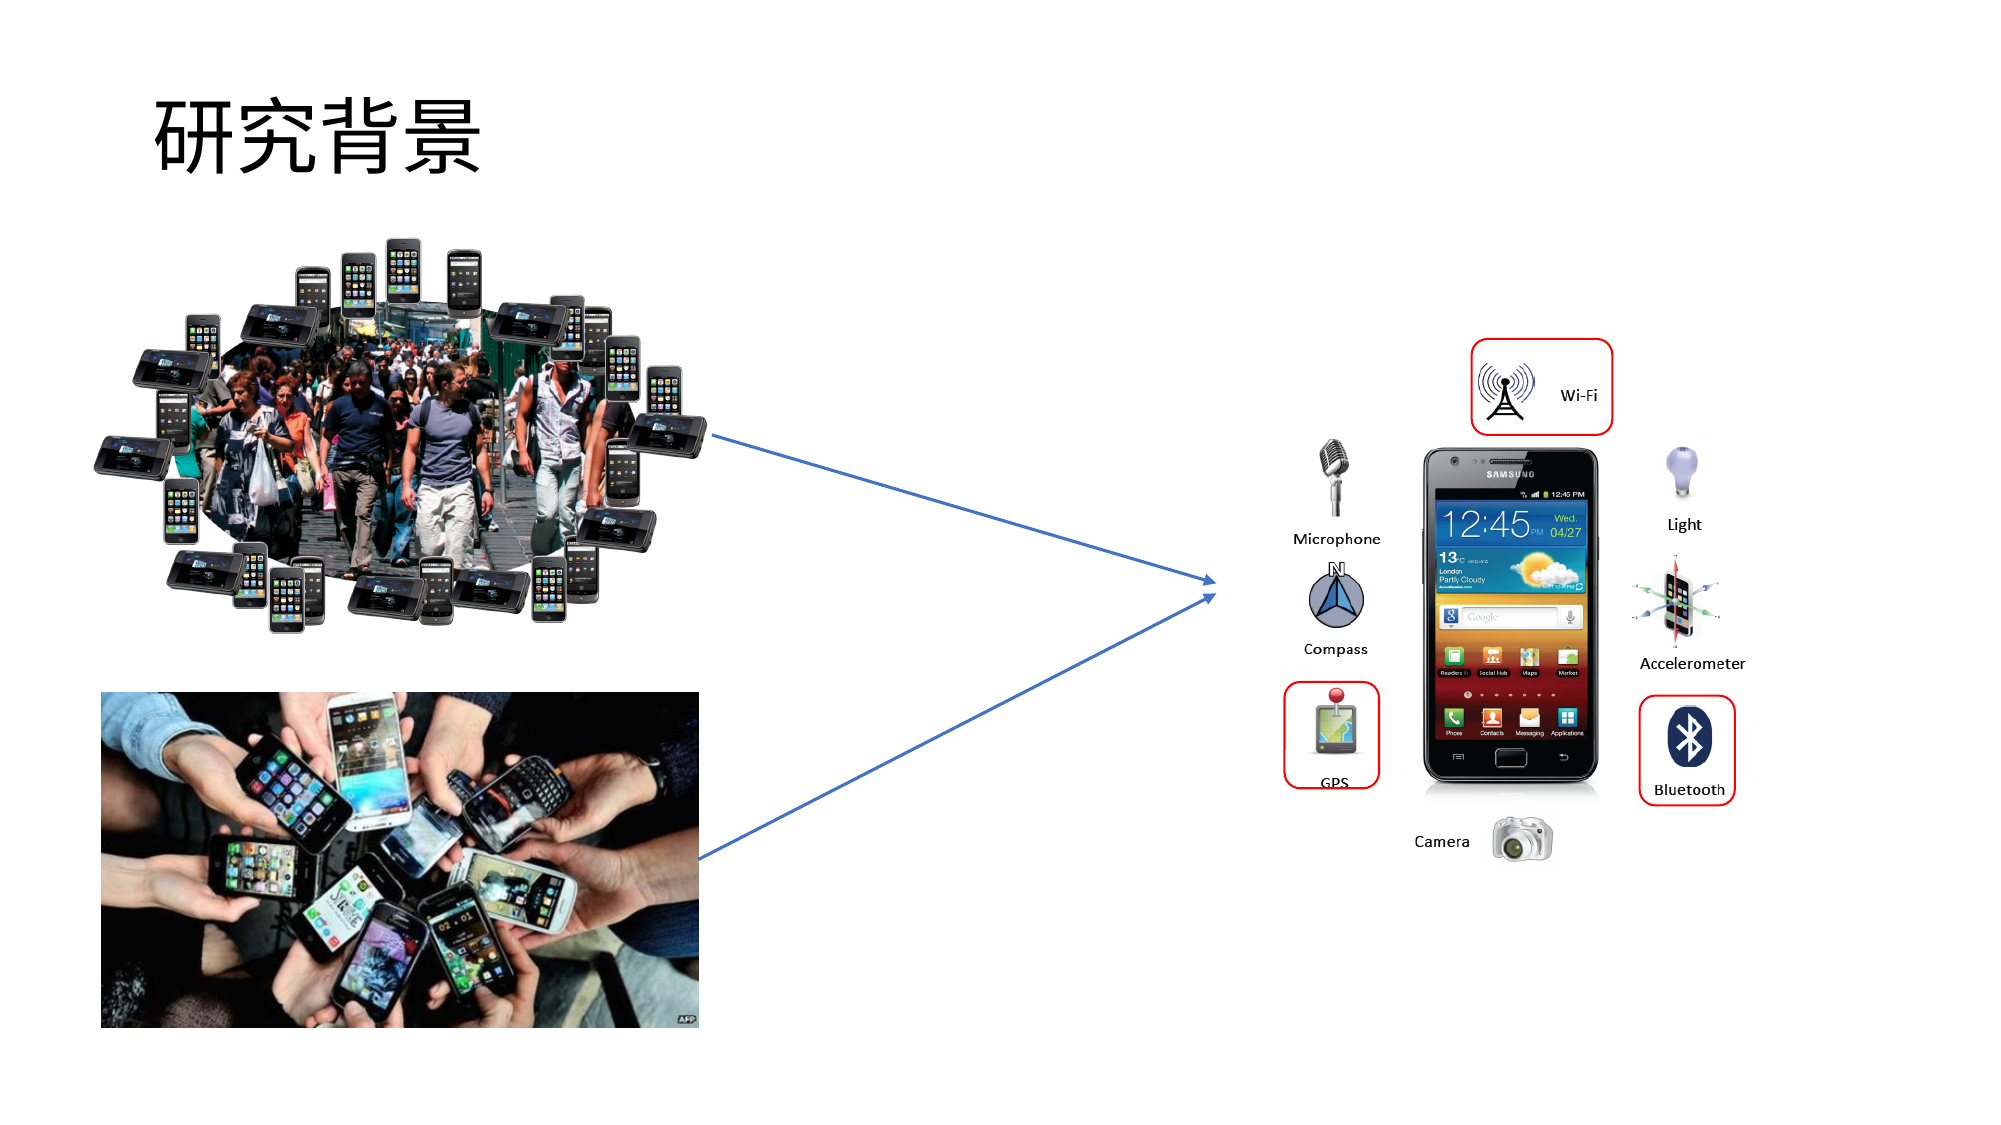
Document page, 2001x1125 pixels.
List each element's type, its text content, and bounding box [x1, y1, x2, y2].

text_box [698, 593, 1217, 860]
title 研究背景 [137, 59, 1863, 223]
picture [89, 236, 712, 634]
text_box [711, 434, 1217, 584]
picture [1242, 338, 1783, 897]
picture [101, 692, 699, 1028]
